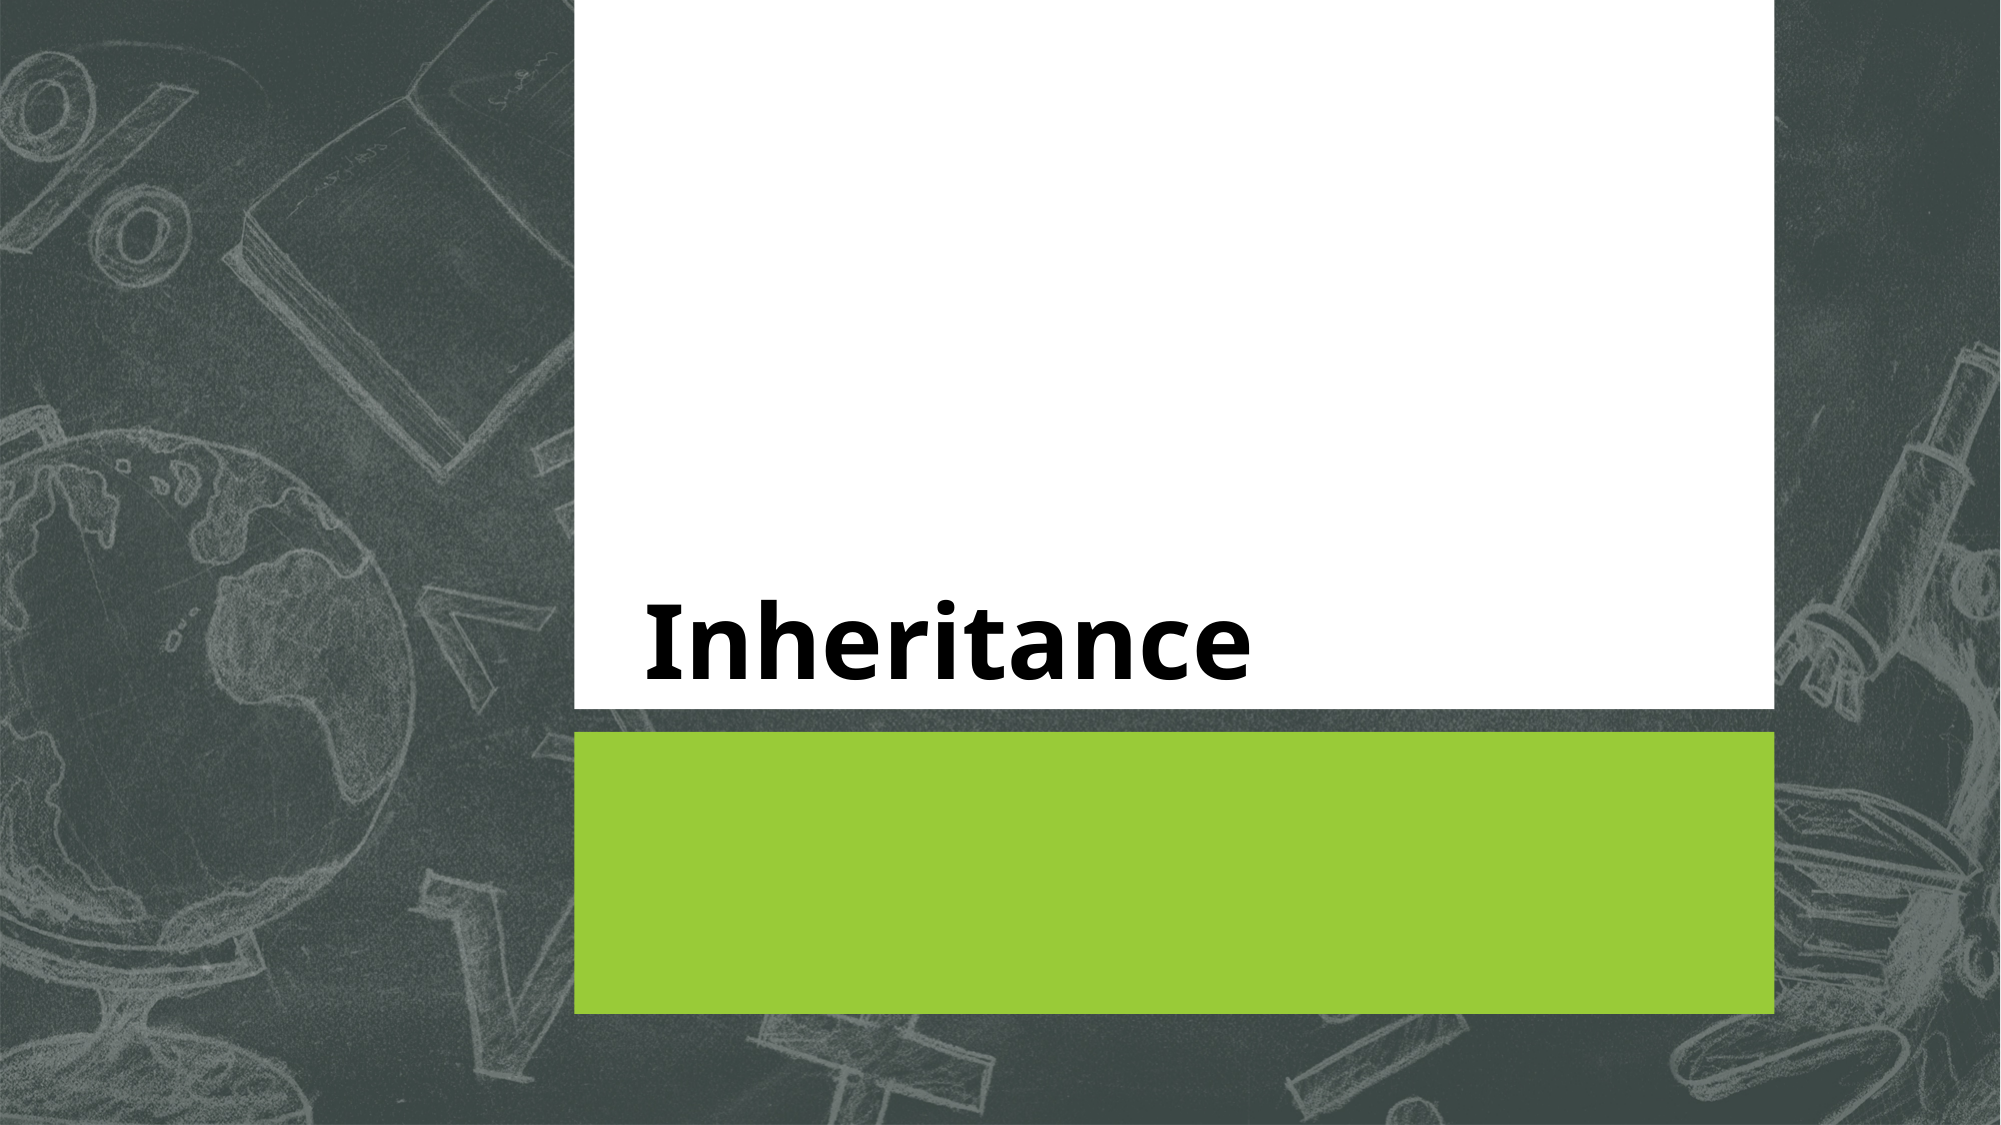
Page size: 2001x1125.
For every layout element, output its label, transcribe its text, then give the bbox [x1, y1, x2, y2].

picture [0, 0, 2001, 1125]
title Inheritance [629, 108, 1712, 710]
